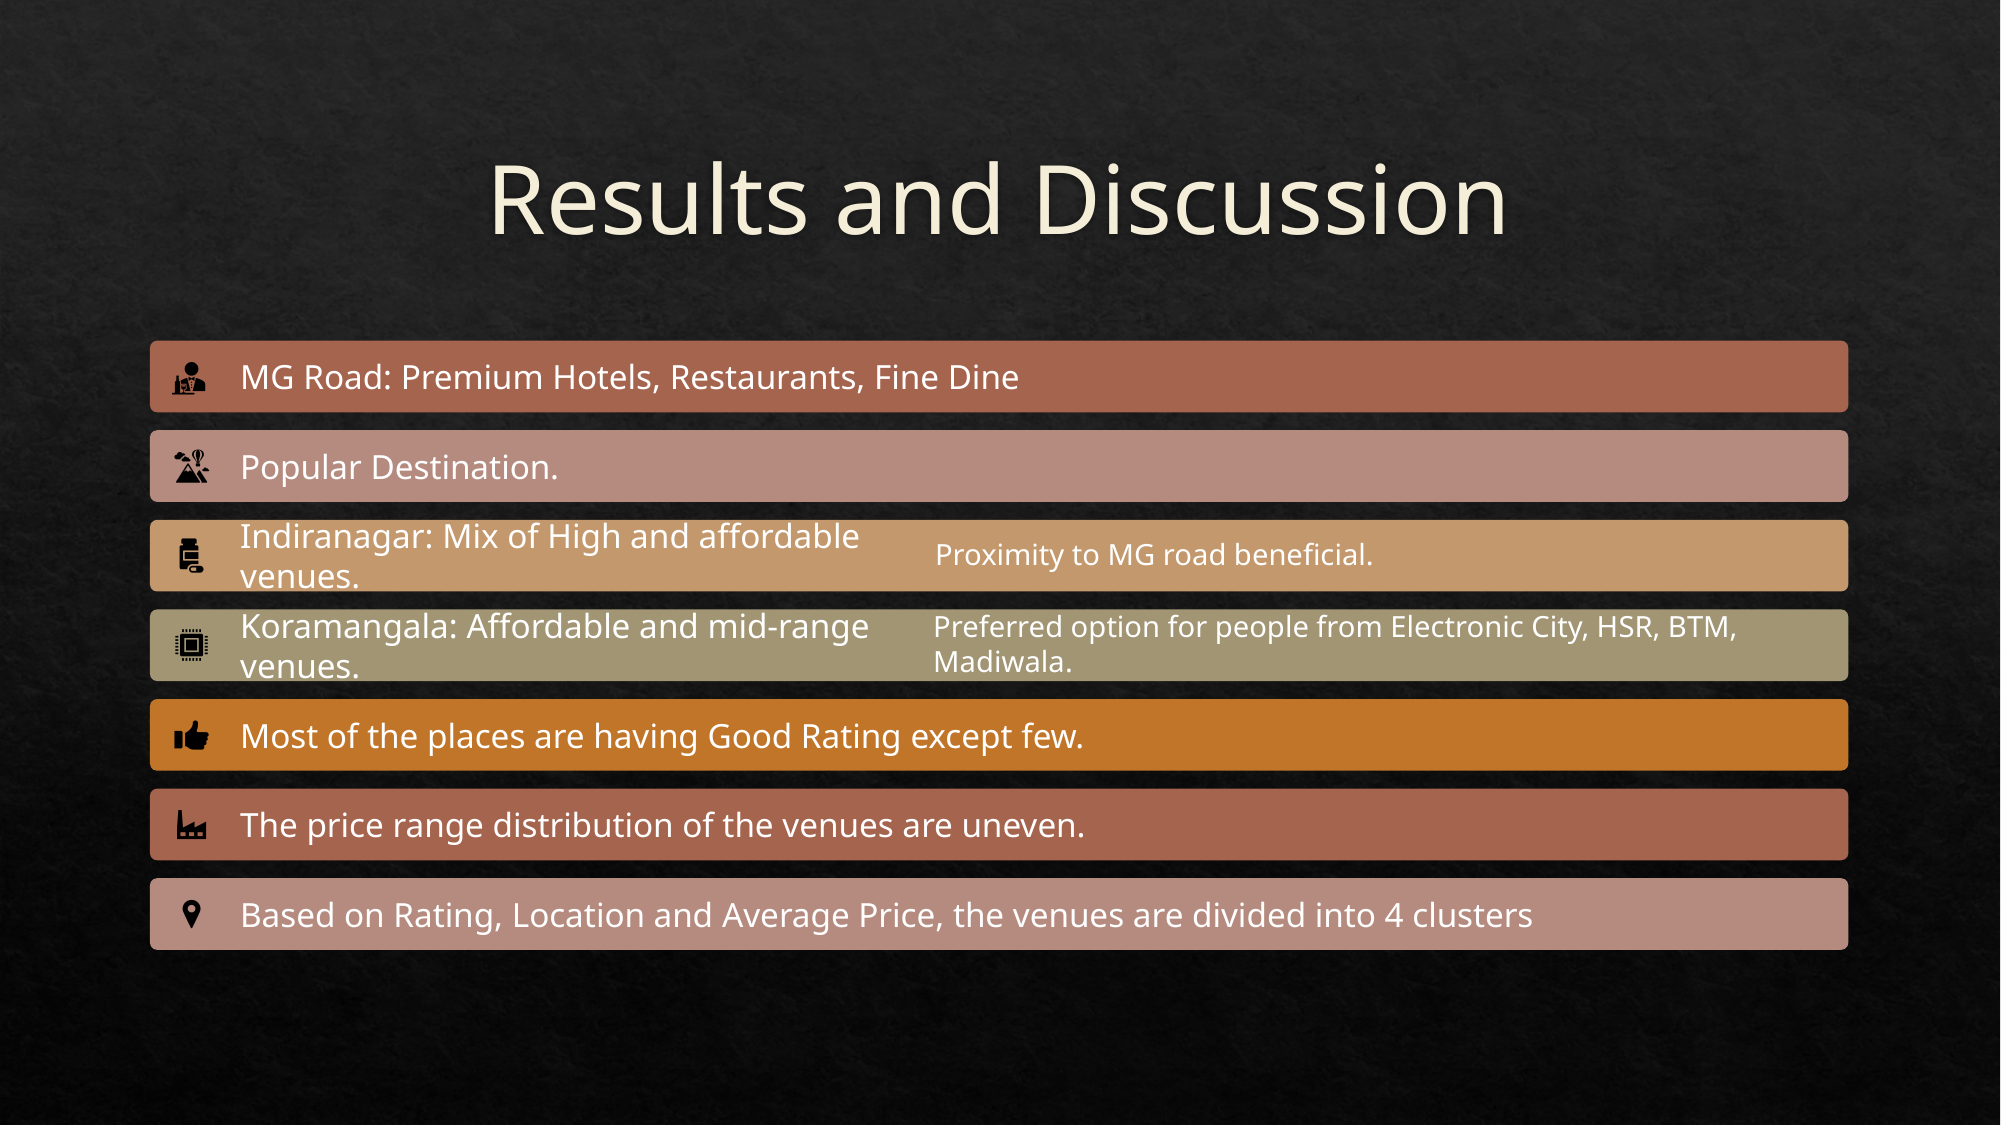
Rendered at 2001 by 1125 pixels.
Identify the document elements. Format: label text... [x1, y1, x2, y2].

title Results and Discussion [149, 99, 1849, 307]
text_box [149, 340, 1849, 951]
